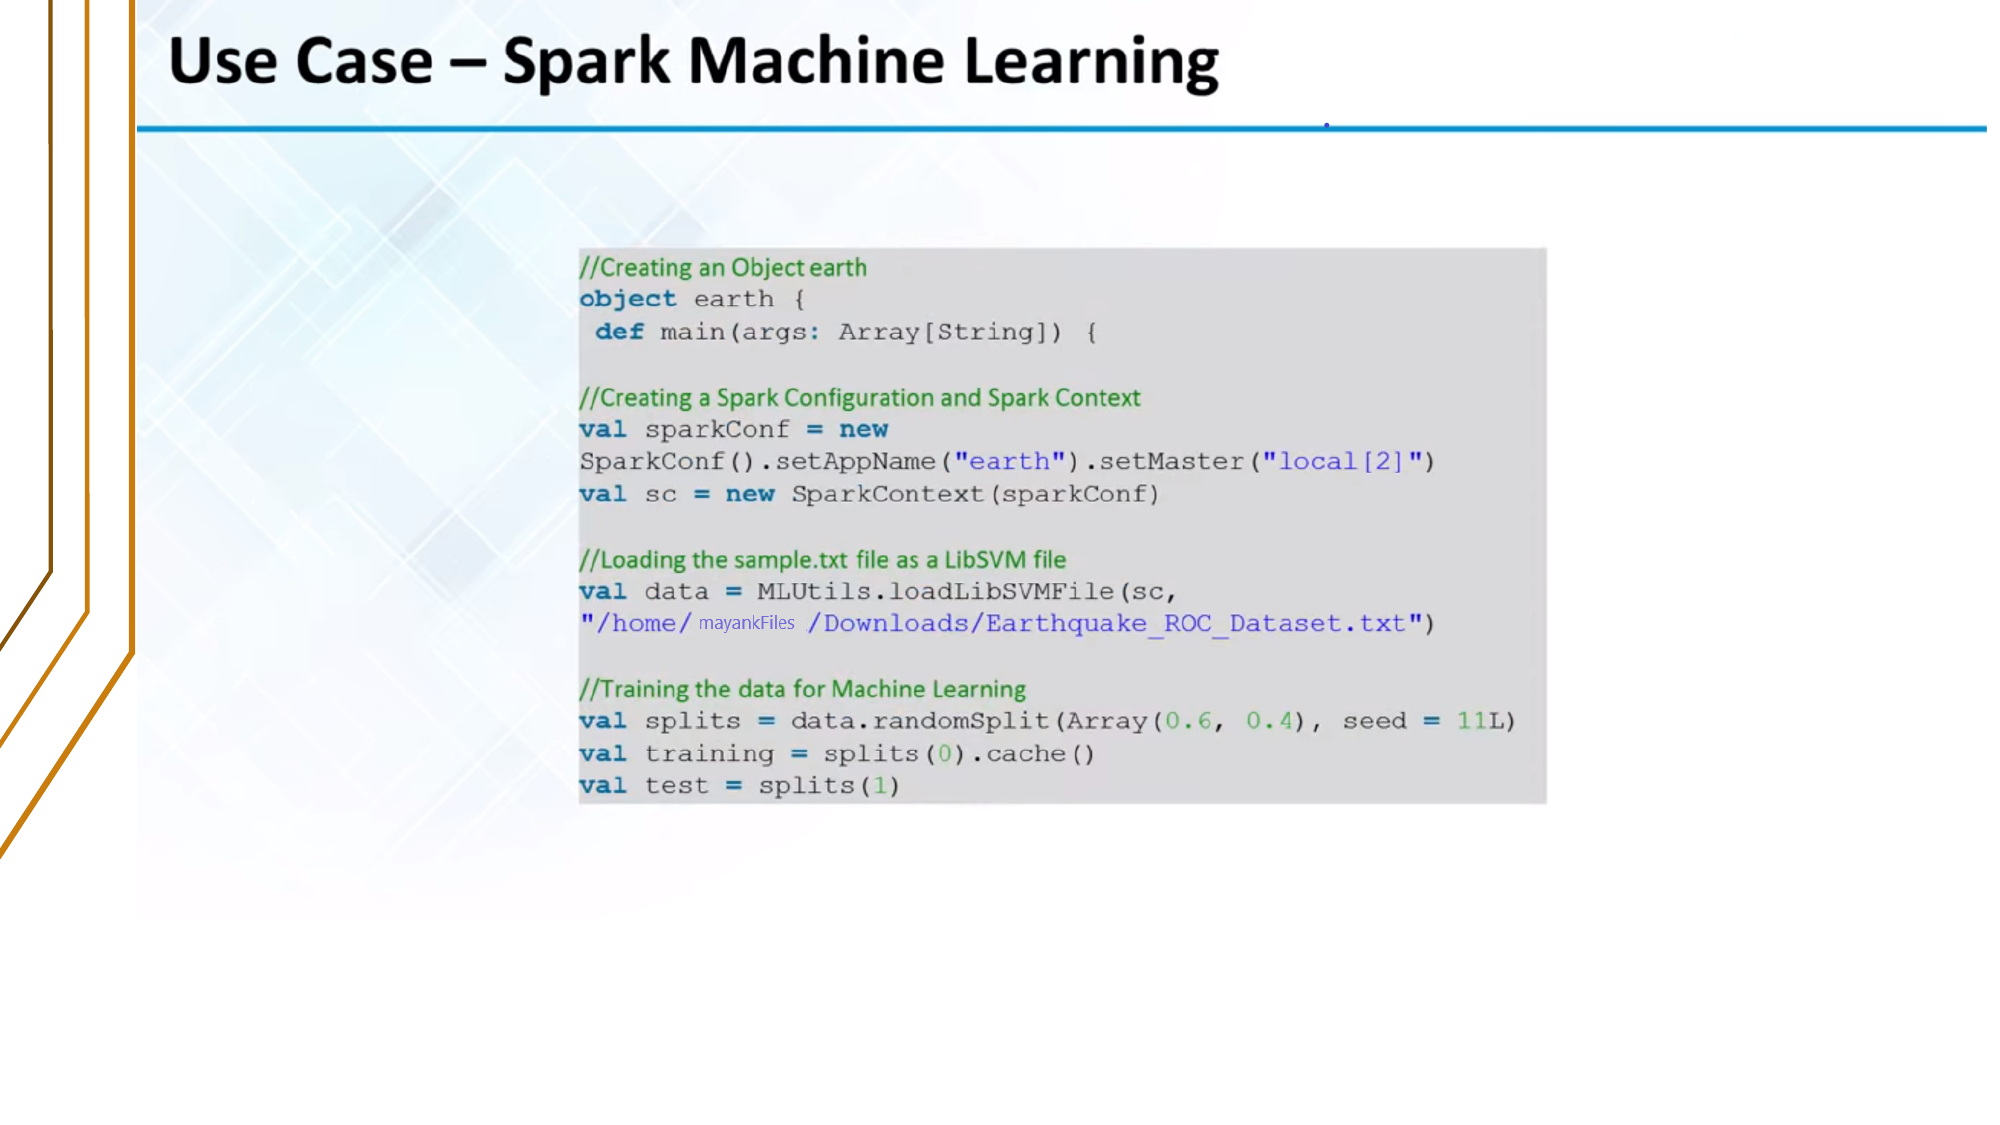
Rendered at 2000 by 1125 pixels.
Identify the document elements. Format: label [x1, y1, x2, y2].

picture [136, 0, 1988, 918]
